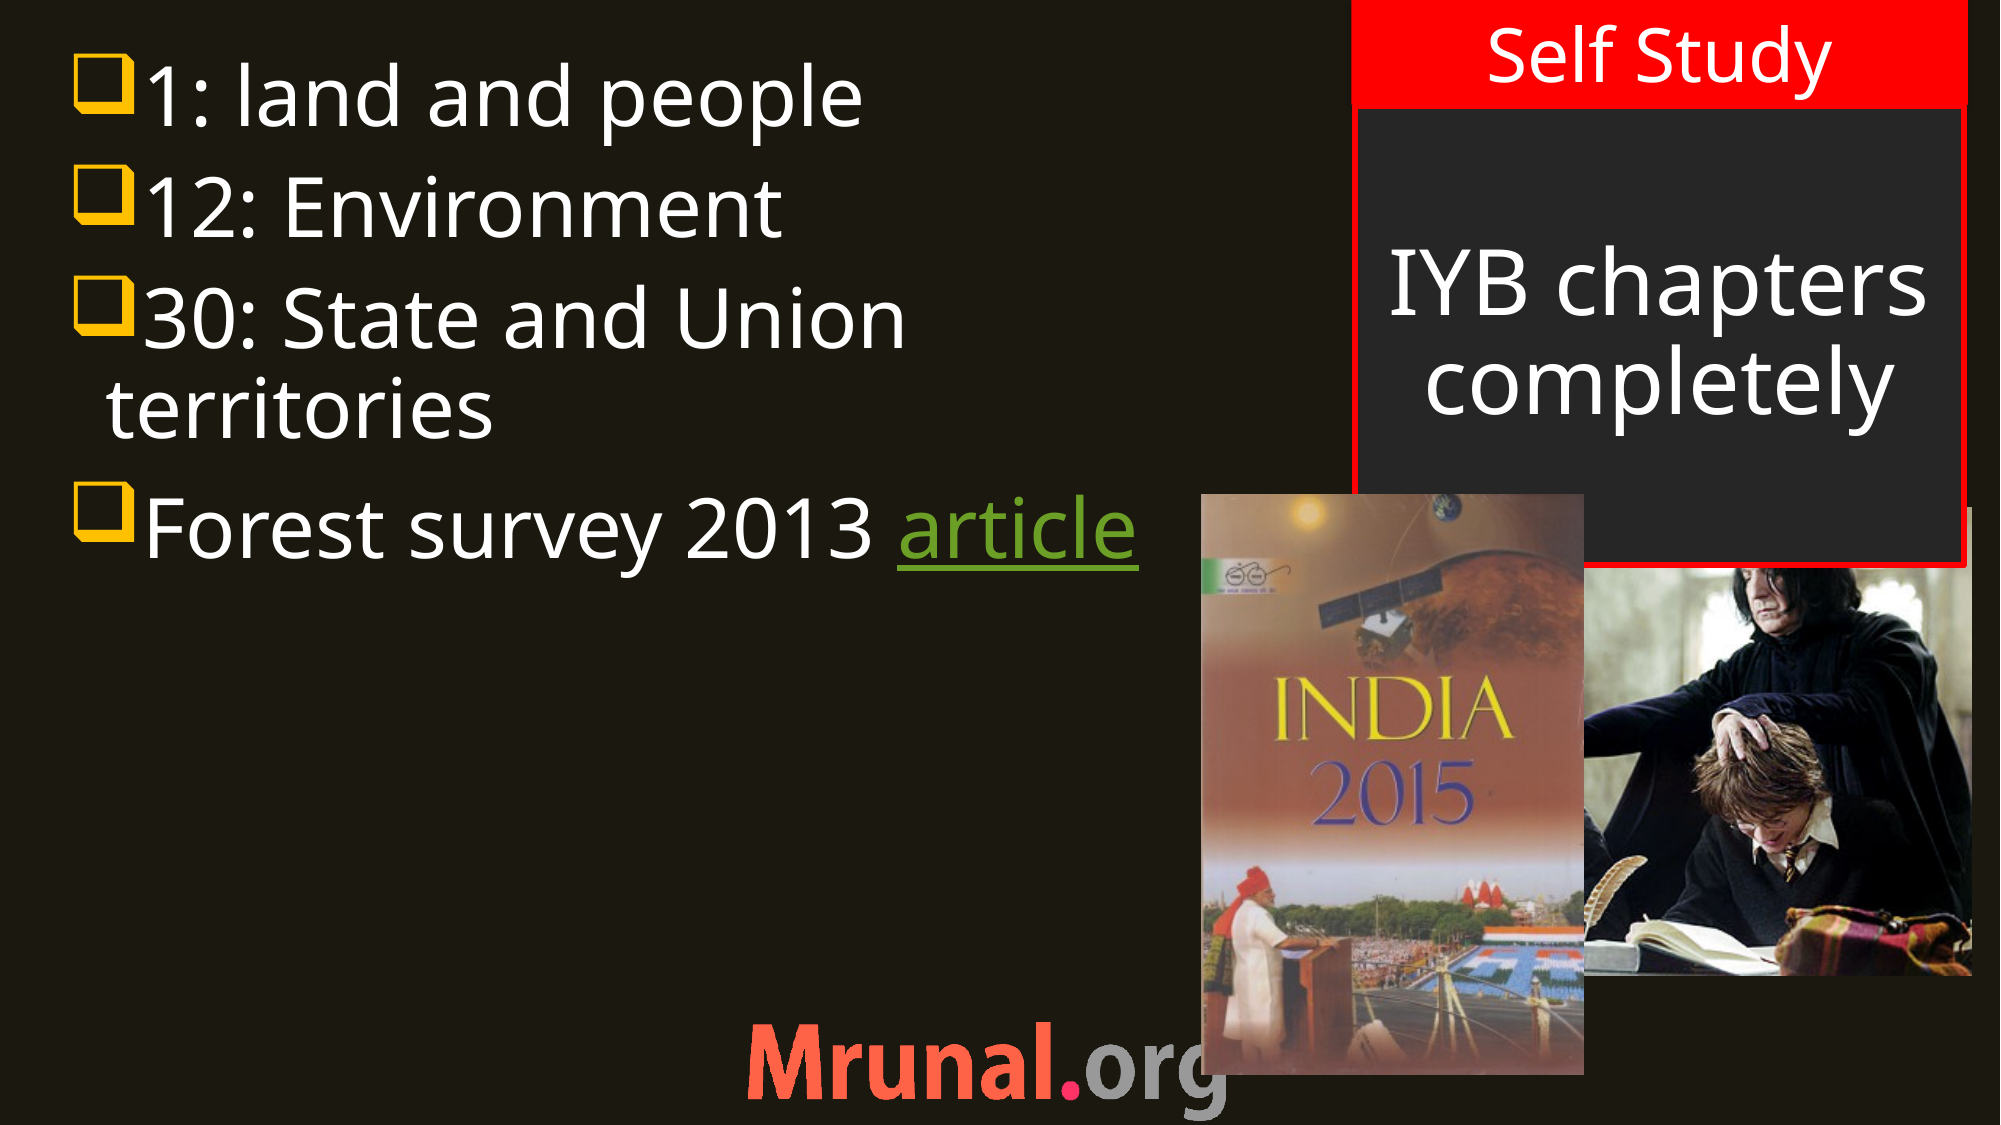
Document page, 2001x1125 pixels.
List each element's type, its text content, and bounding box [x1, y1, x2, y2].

title IYB chapters completely [1352, 103, 1967, 568]
picture [741, 494, 1972, 1125]
list 1: land and people 12: Environment 30: State and Union territories Forest survey 2013 article [52, 47, 1325, 1014]
